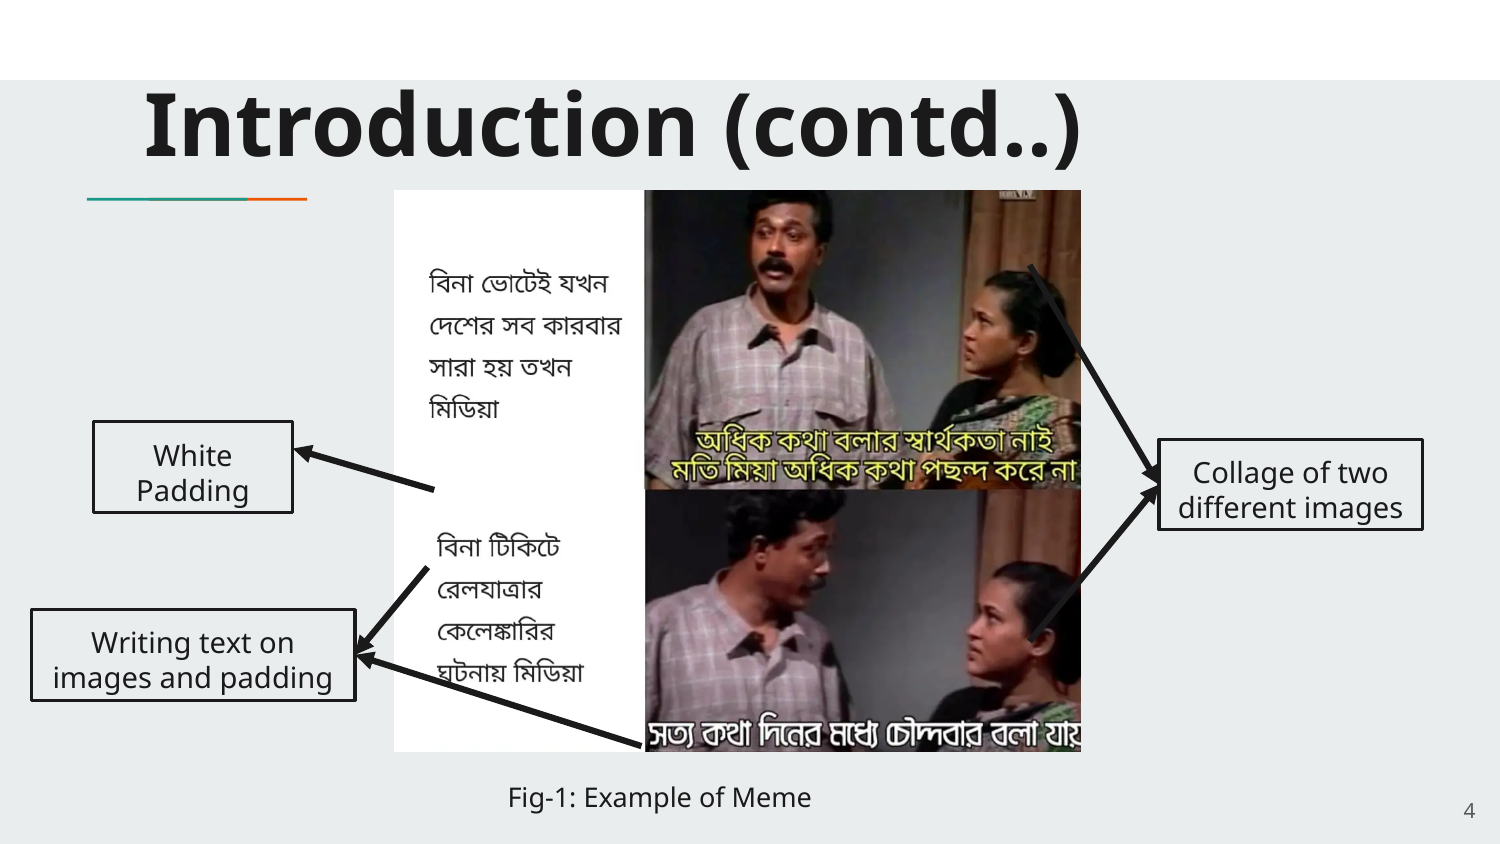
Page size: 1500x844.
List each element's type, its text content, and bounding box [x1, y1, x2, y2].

text_box White Padding [93, 421, 293, 513]
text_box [354, 566, 428, 656]
slide_number ‹#› [1400, 779, 1491, 844]
picture [394, 189, 1082, 752]
text_box Fig-1: Example of Meme [492, 765, 842, 831]
title Introduction (contd..) [129, 54, 1391, 191]
text_box Writing text on images and padding [31, 609, 349, 701]
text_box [292, 448, 435, 491]
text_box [1029, 264, 1160, 484]
text_box Collage of two different images [1164, 439, 1423, 530]
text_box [1029, 484, 1160, 642]
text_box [354, 654, 642, 747]
